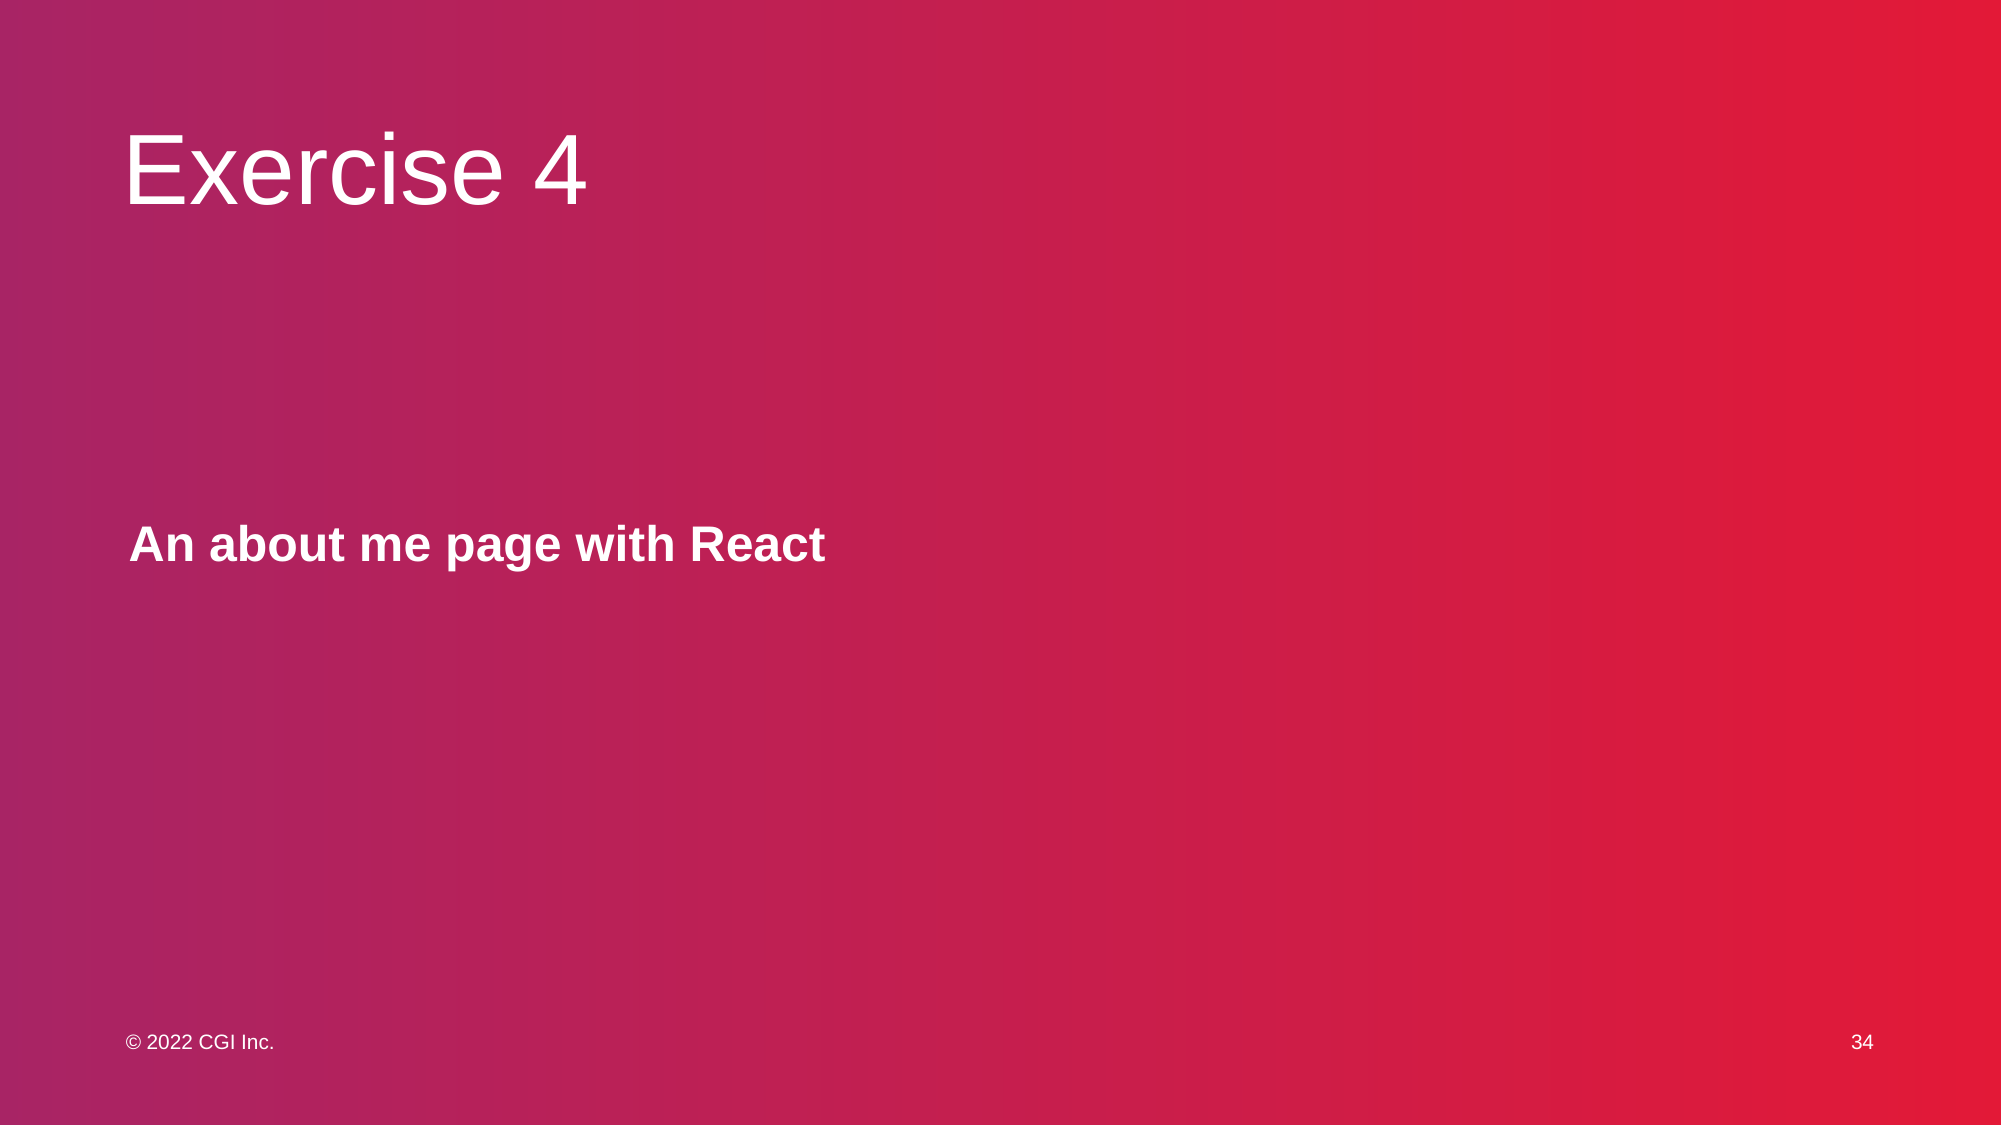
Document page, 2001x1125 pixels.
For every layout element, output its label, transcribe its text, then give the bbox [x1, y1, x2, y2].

slide_number 34 [1831, 1027, 1875, 1056]
title Exercise 4 [122, 104, 1130, 470]
subtitle An about me page with React [128, 511, 1133, 849]
